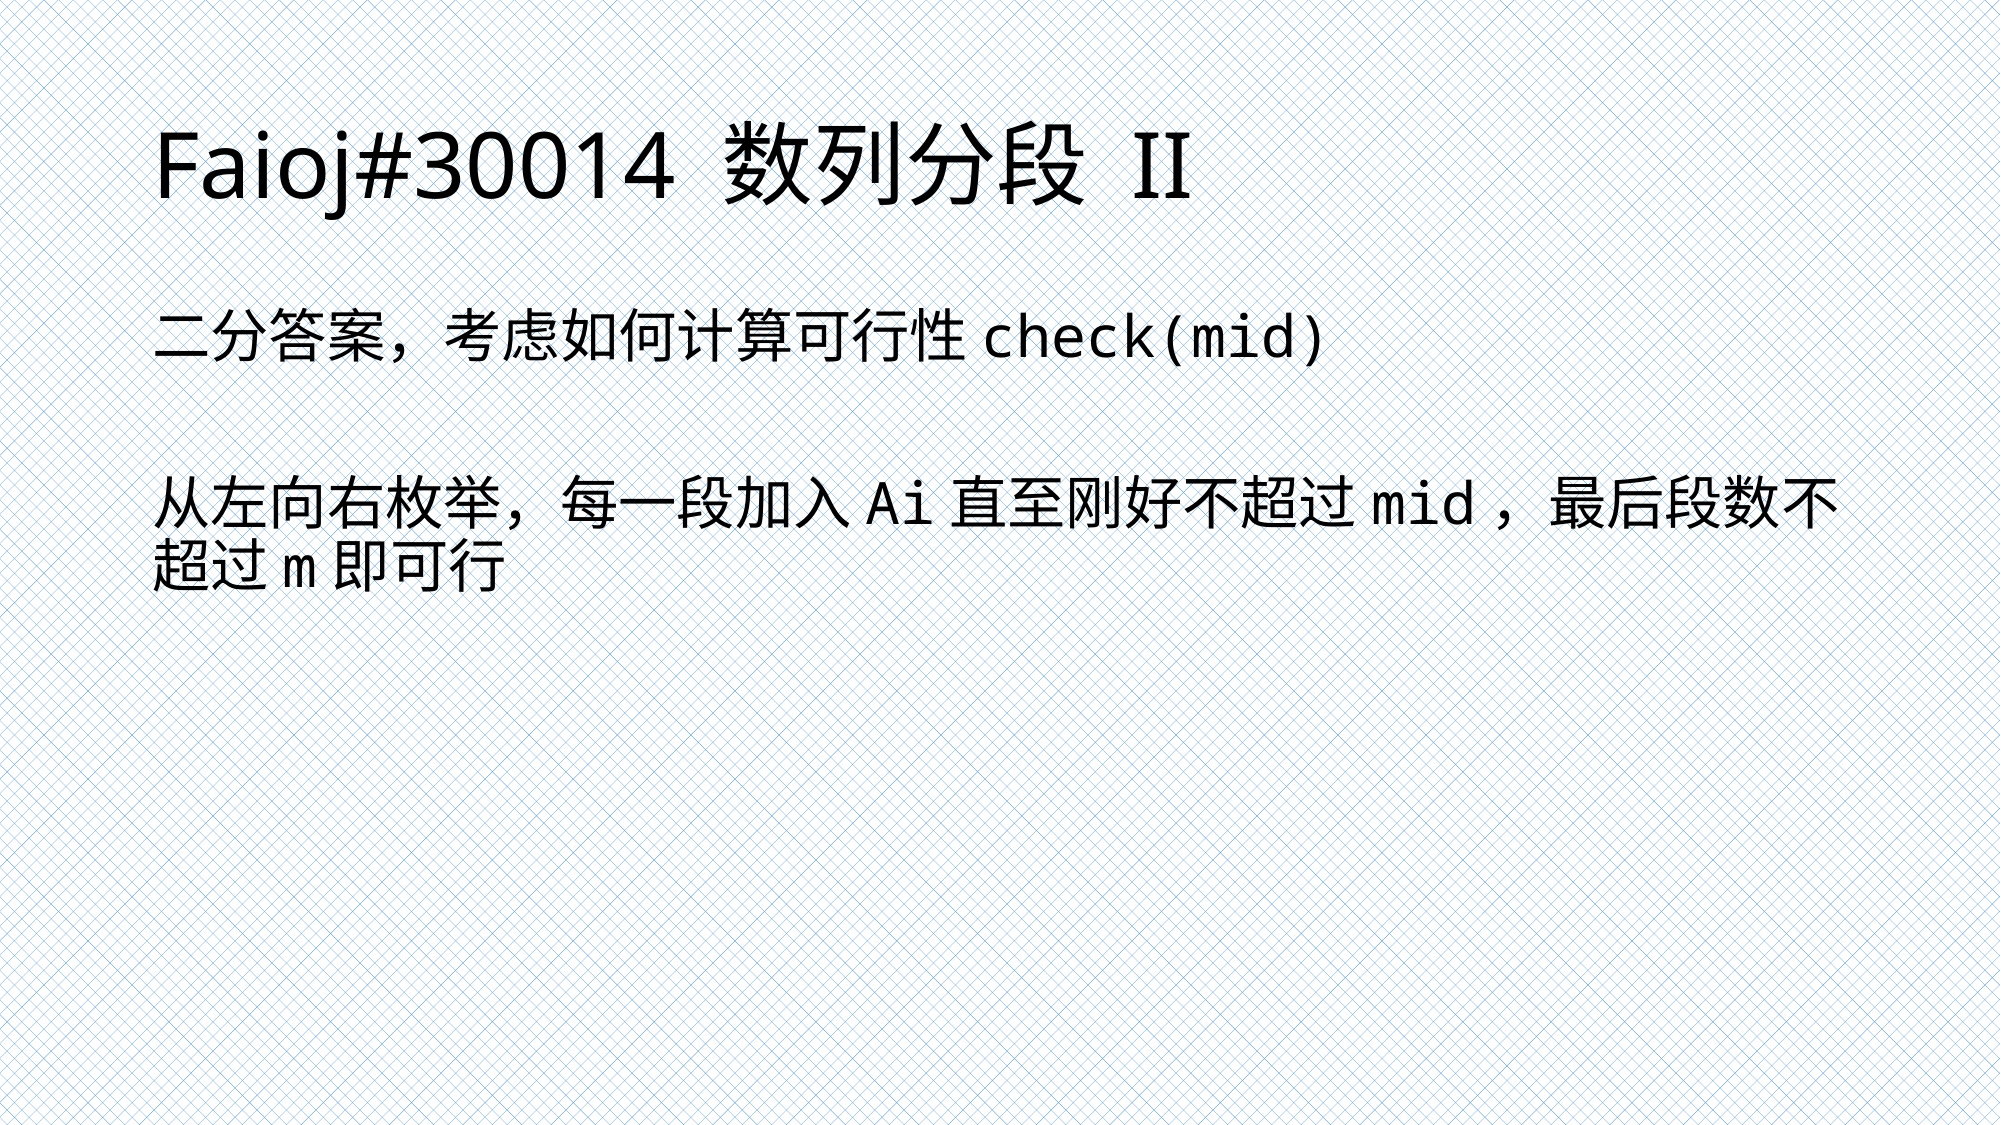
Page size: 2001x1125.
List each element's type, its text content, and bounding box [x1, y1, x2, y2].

title Faioj#30014 数列分段 II [137, 59, 1863, 278]
list 二分答案，考虑如何计算可行性check(mid) 从左向右枚举，每一段加入Ai直至刚好不超过mid，最后段数不超过m即可行 [137, 299, 1863, 1014]
